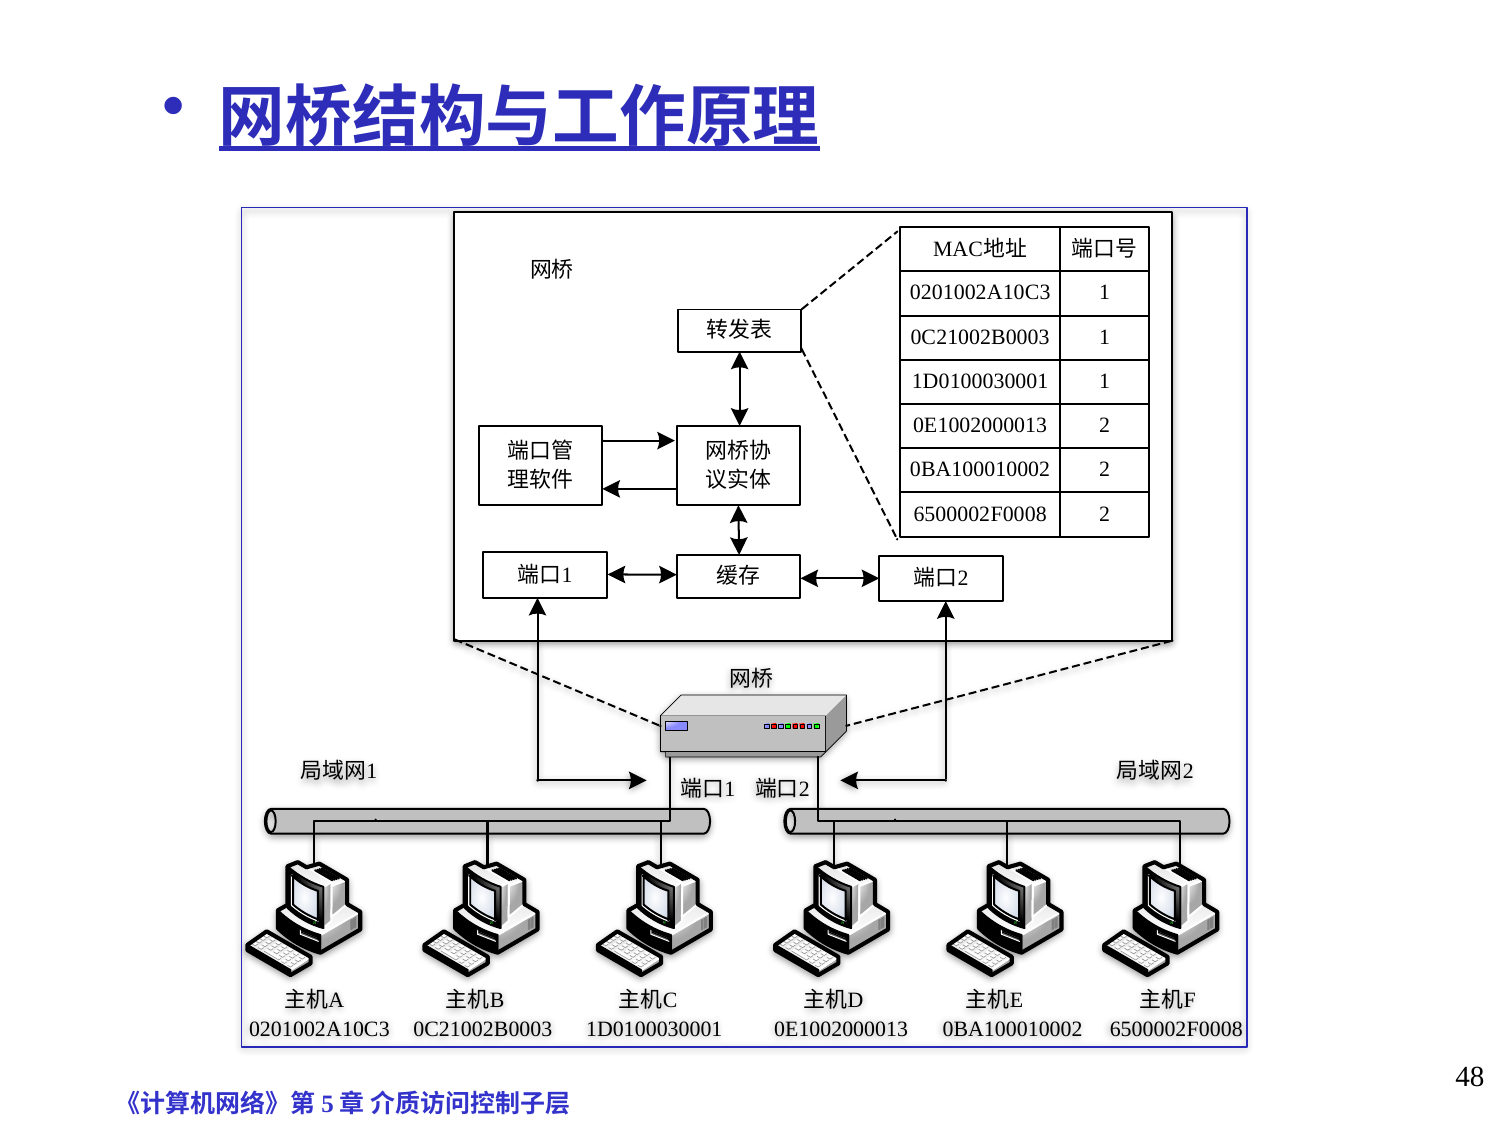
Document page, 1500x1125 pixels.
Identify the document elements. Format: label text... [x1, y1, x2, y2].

list 网桥结构与工作原理 [147, 66, 1293, 942]
footer 《计算机网络》第5章 介质访问控制子层 [100, 1049, 976, 1125]
picture [241, 207, 1247, 1047]
slide_number 48 [1187, 1049, 1500, 1125]
